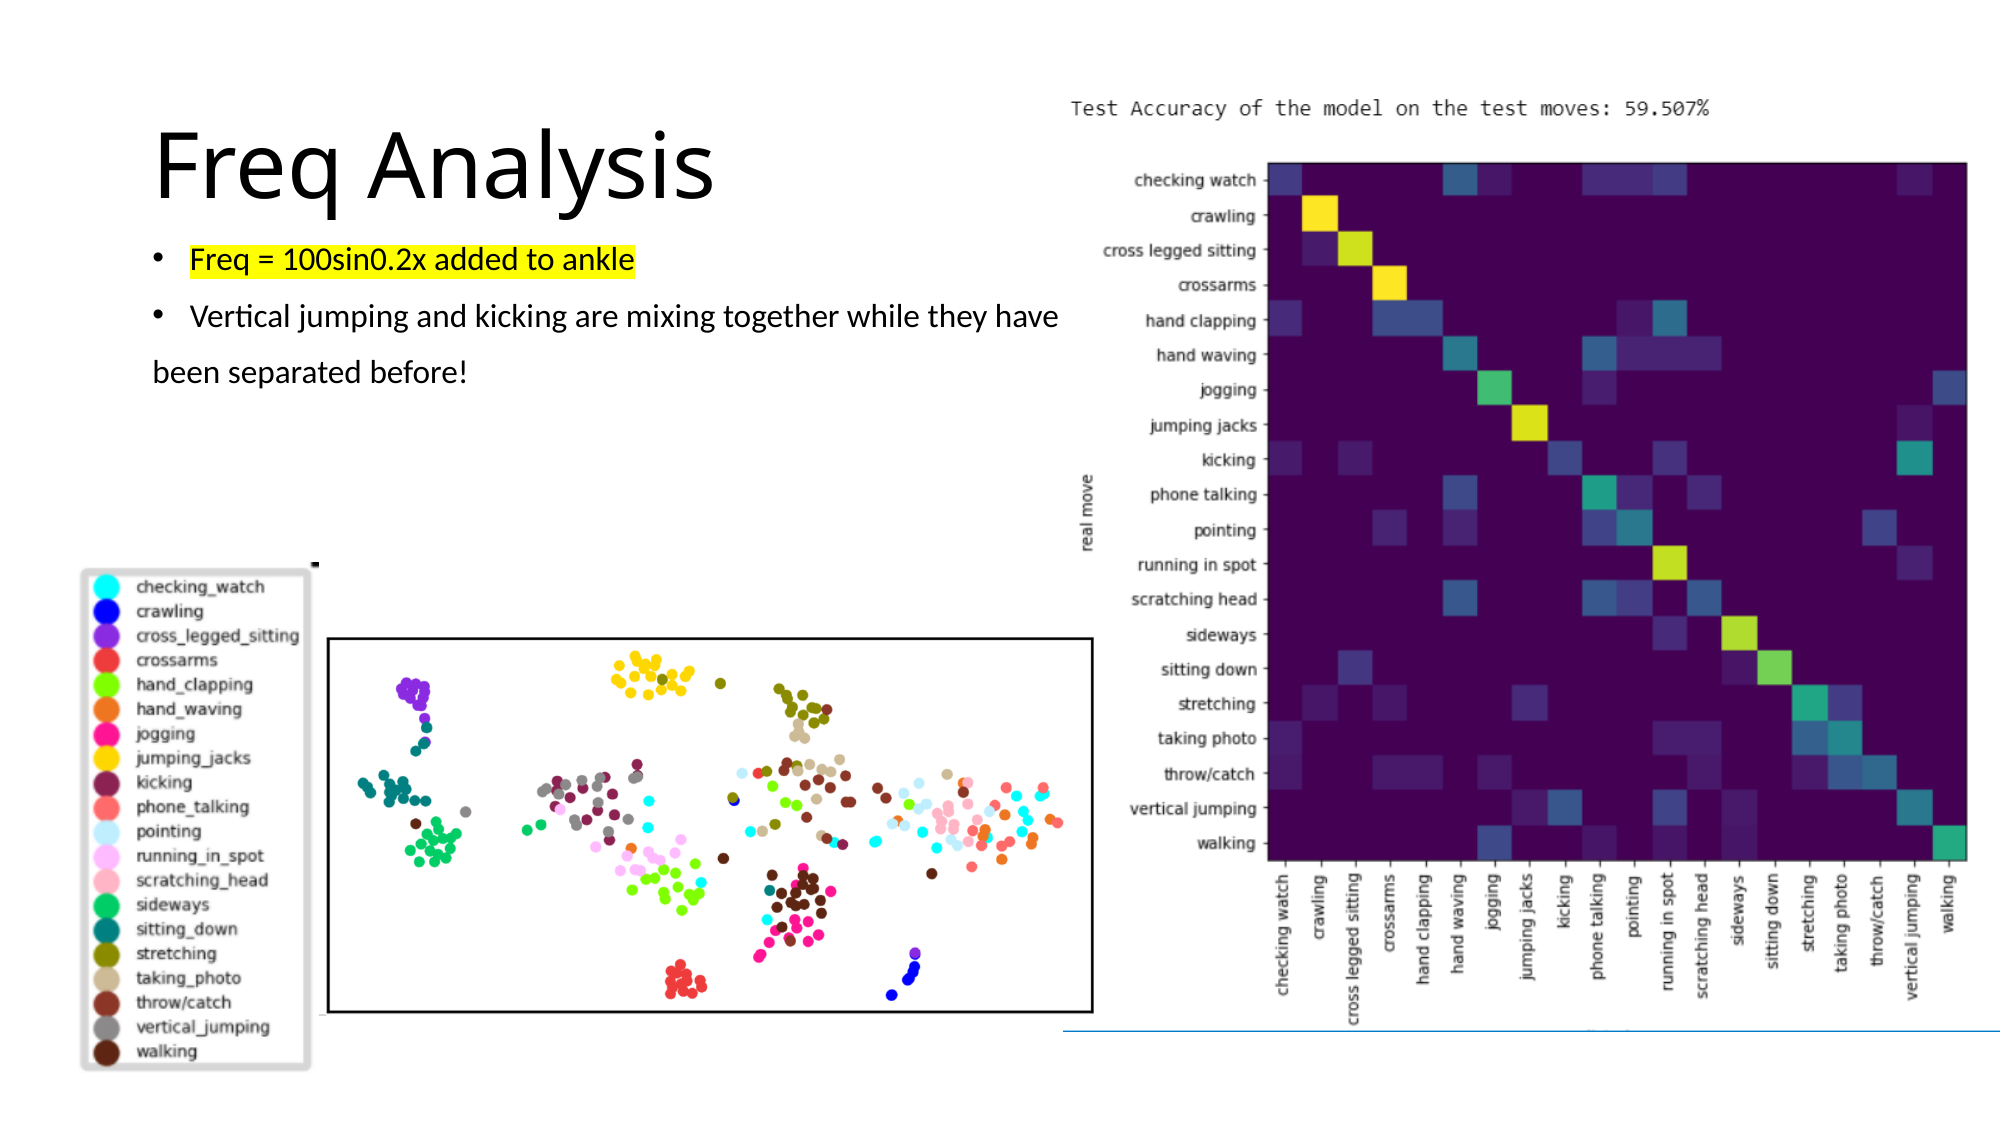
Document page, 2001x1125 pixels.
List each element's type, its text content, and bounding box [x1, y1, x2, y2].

picture [77, 92, 2000, 1077]
list Freq = 100sin0.2x added to ankle Vertical jumping and kicking are mixing together while they have been separated before! [137, 234, 1063, 624]
title Freq Analysis [137, 59, 1863, 234]
list Freq = 100sin0.2x added to ankle Vertical jumping and kicking are mixing together while they have been separated before! [319, 1016, 1863, 1066]
